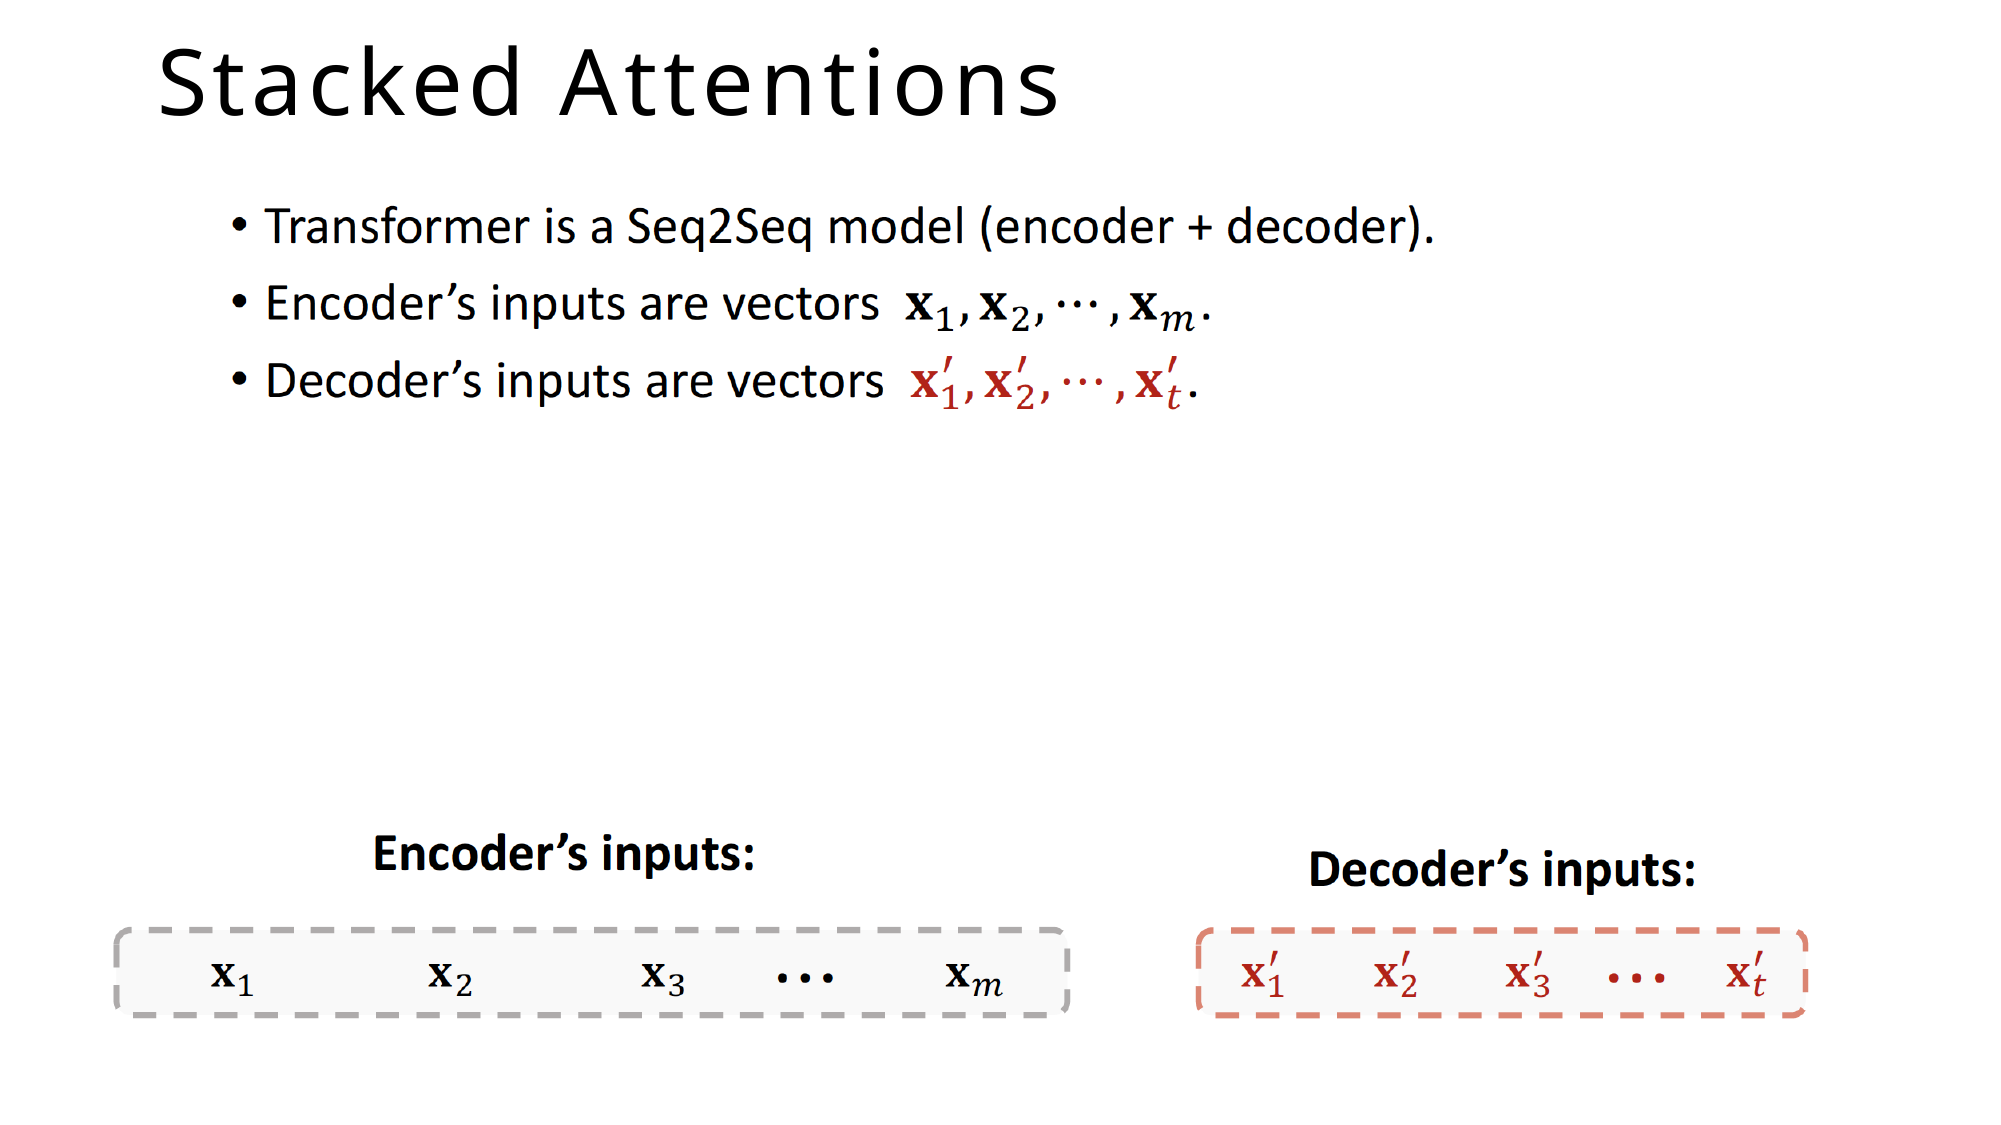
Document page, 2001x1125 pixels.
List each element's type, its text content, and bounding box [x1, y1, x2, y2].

picture [104, 152, 1879, 1030]
title Stacked Attentions [155, 0, 1147, 152]
